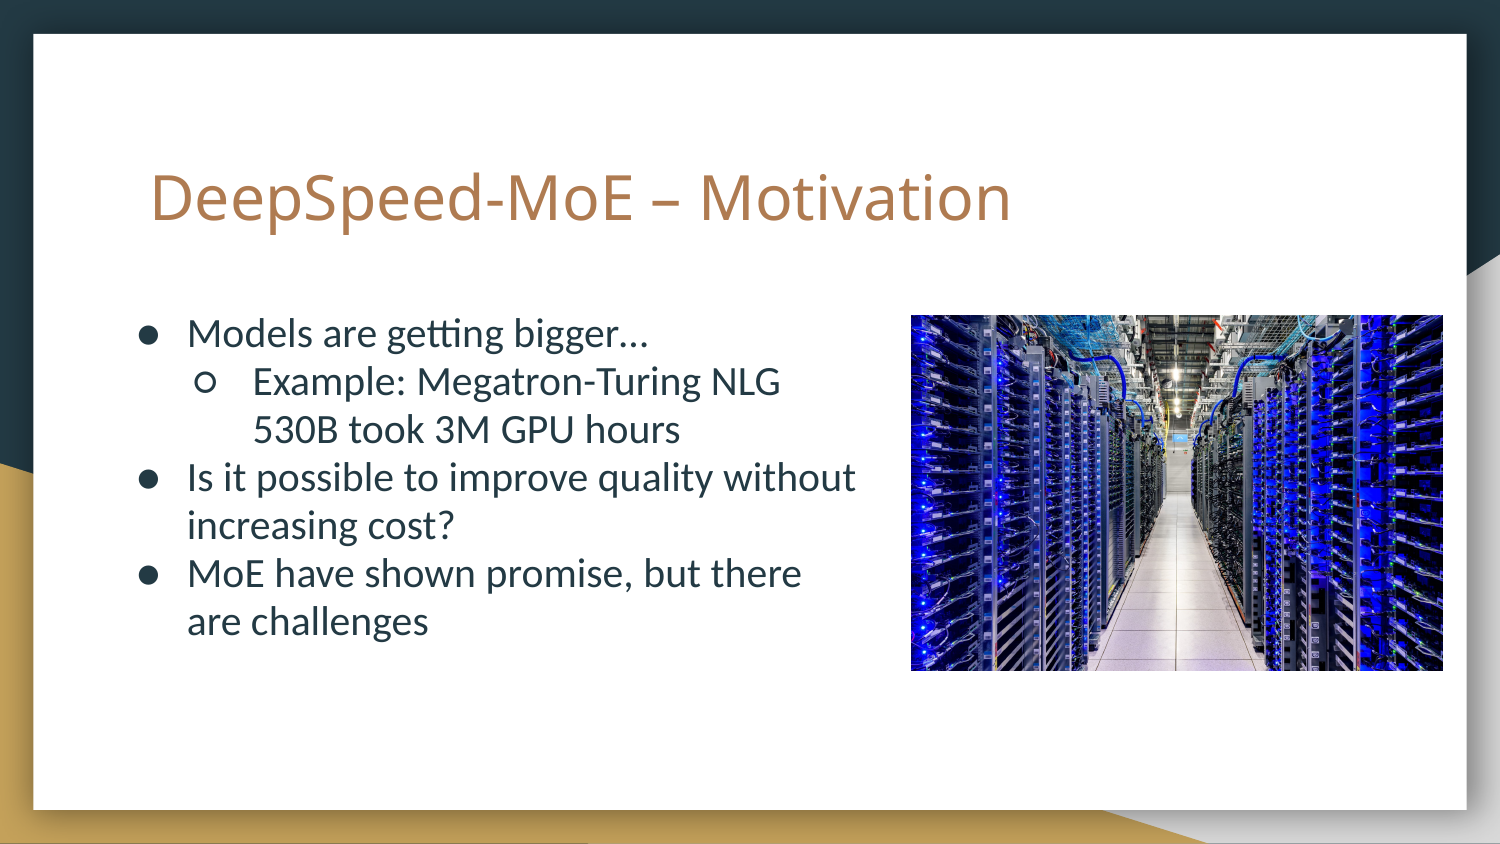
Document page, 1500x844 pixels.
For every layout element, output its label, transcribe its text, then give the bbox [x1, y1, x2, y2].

list Models are getting bigger… Example: Megatron-Turing NLG 530B took 3M GPU hours Is it possible to improve quality without increasing cost? MoE have shown promise, but there are challenges [96, 295, 881, 697]
picture [910, 315, 1443, 671]
title DeepSpeed-MoE – Motivation [134, 138, 1366, 296]
